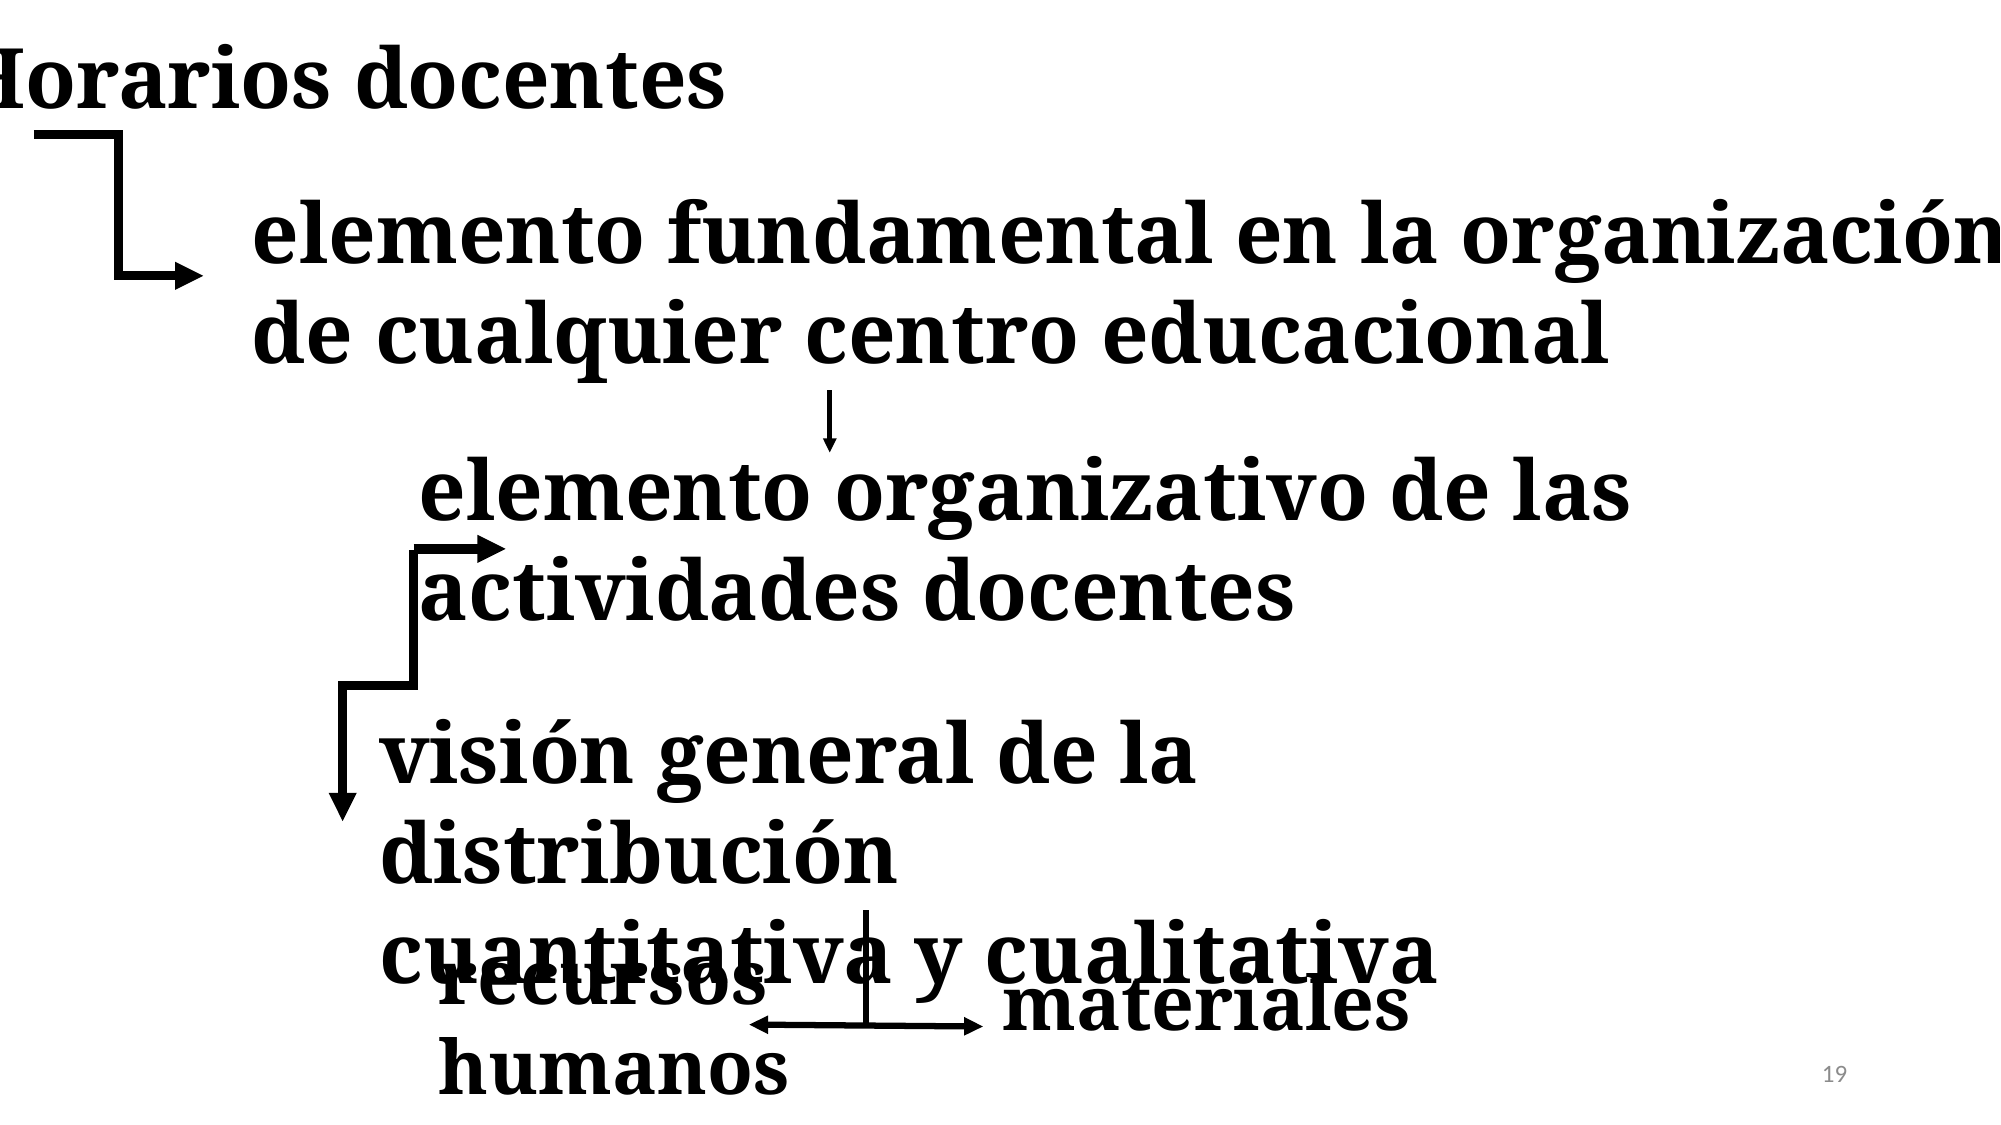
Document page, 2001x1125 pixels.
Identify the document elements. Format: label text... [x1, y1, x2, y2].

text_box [242, 649, 514, 721]
text_box recursos humanos [423, 922, 971, 1118]
text_box elemento organizativo de las actividades docentes [404, 429, 1670, 645]
text_box visión general de la distribución cuantitativa y cualitativa [364, 693, 1544, 1008]
slide_number 19 [1412, 1042, 1863, 1103]
text_box elemento fundamental en la organización de cualquier centro educacional [237, 173, 2000, 388]
text_box Horarios docentes [0, 18, 743, 133]
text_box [33, 134, 204, 276]
text_box materiales [987, 947, 1427, 1053]
